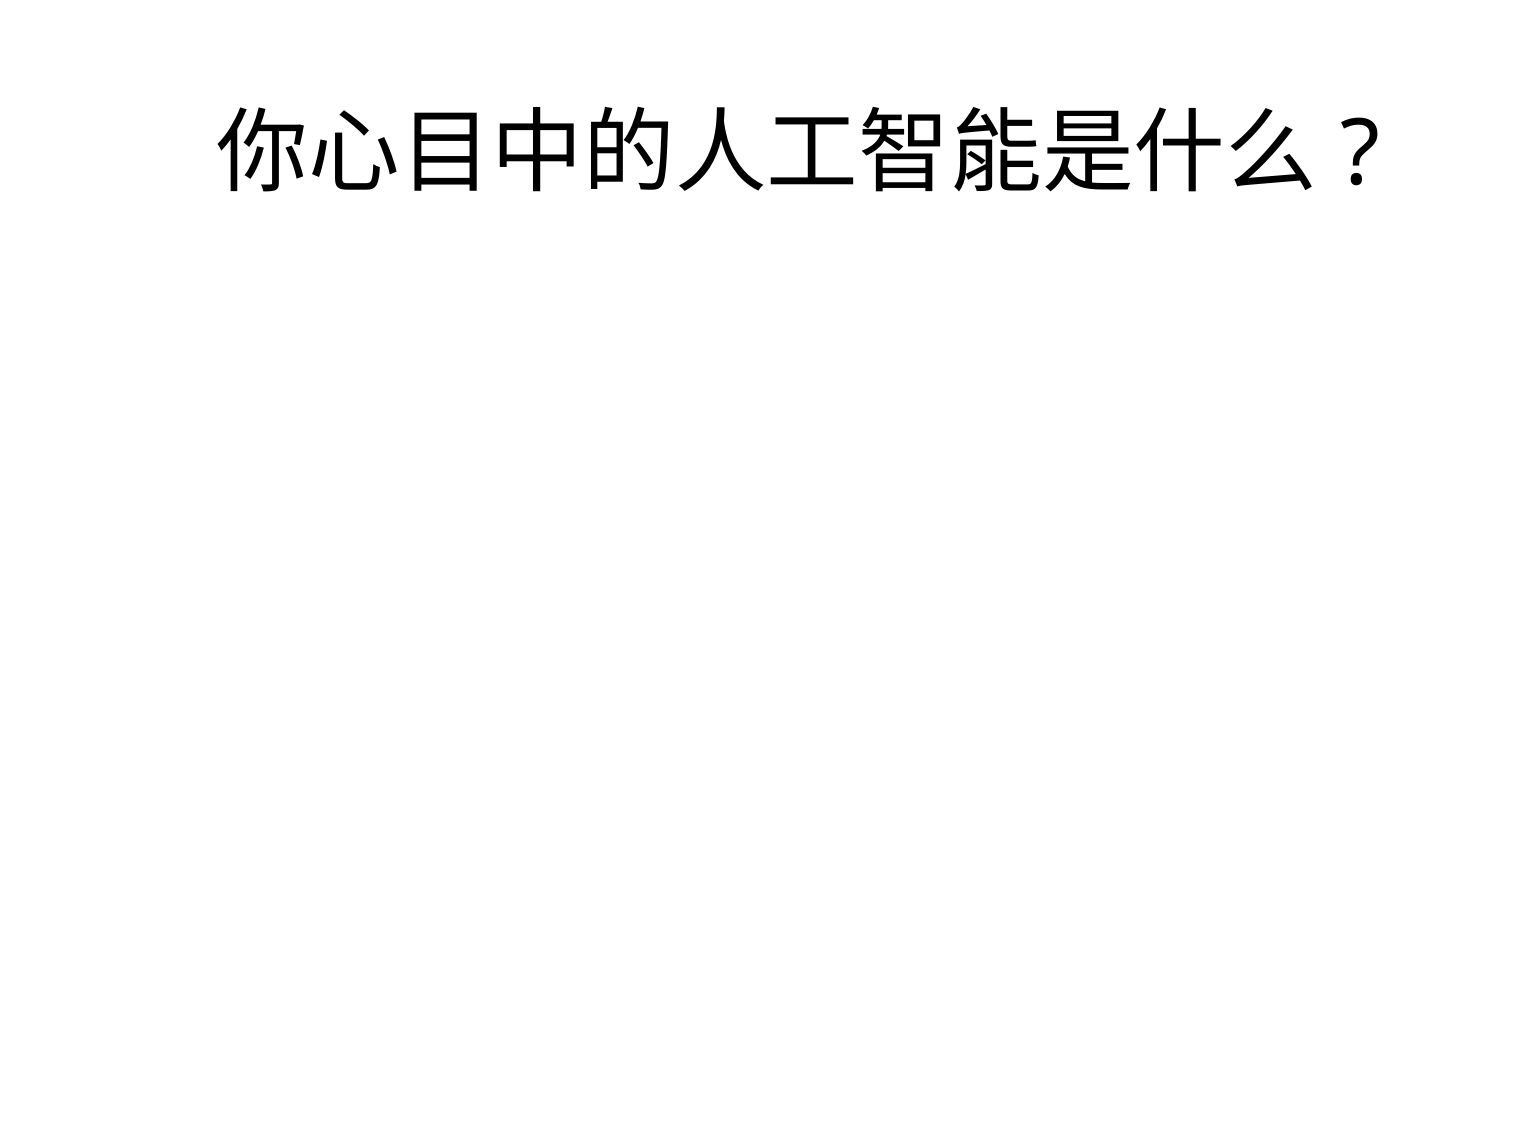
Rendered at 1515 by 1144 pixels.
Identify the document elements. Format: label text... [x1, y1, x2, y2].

text_box 你心目中的人工智能是什么? [154, 93, 1301, 184]
